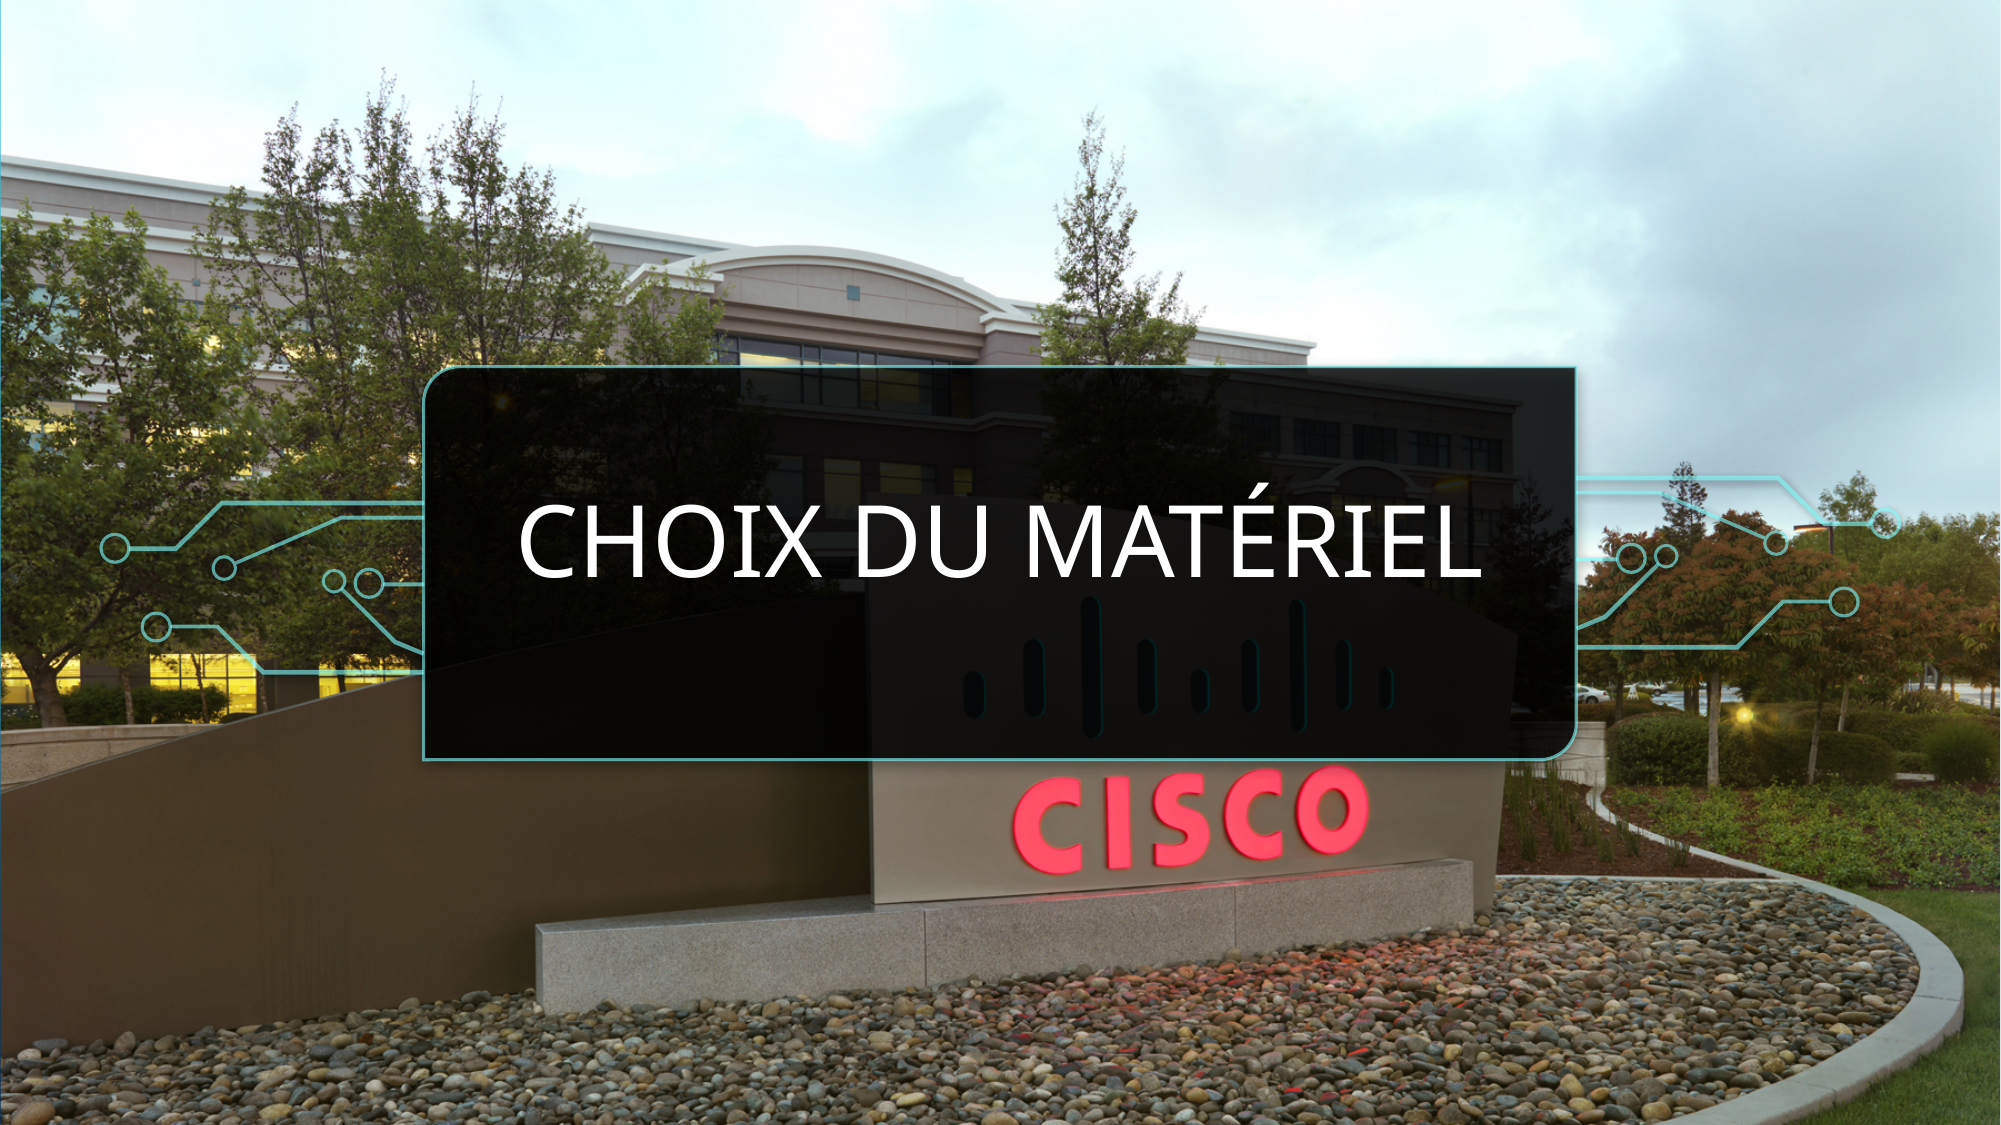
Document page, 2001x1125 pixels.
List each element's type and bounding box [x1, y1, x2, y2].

text_box [99, 366, 1902, 760]
picture [0, 0, 2000, 1125]
